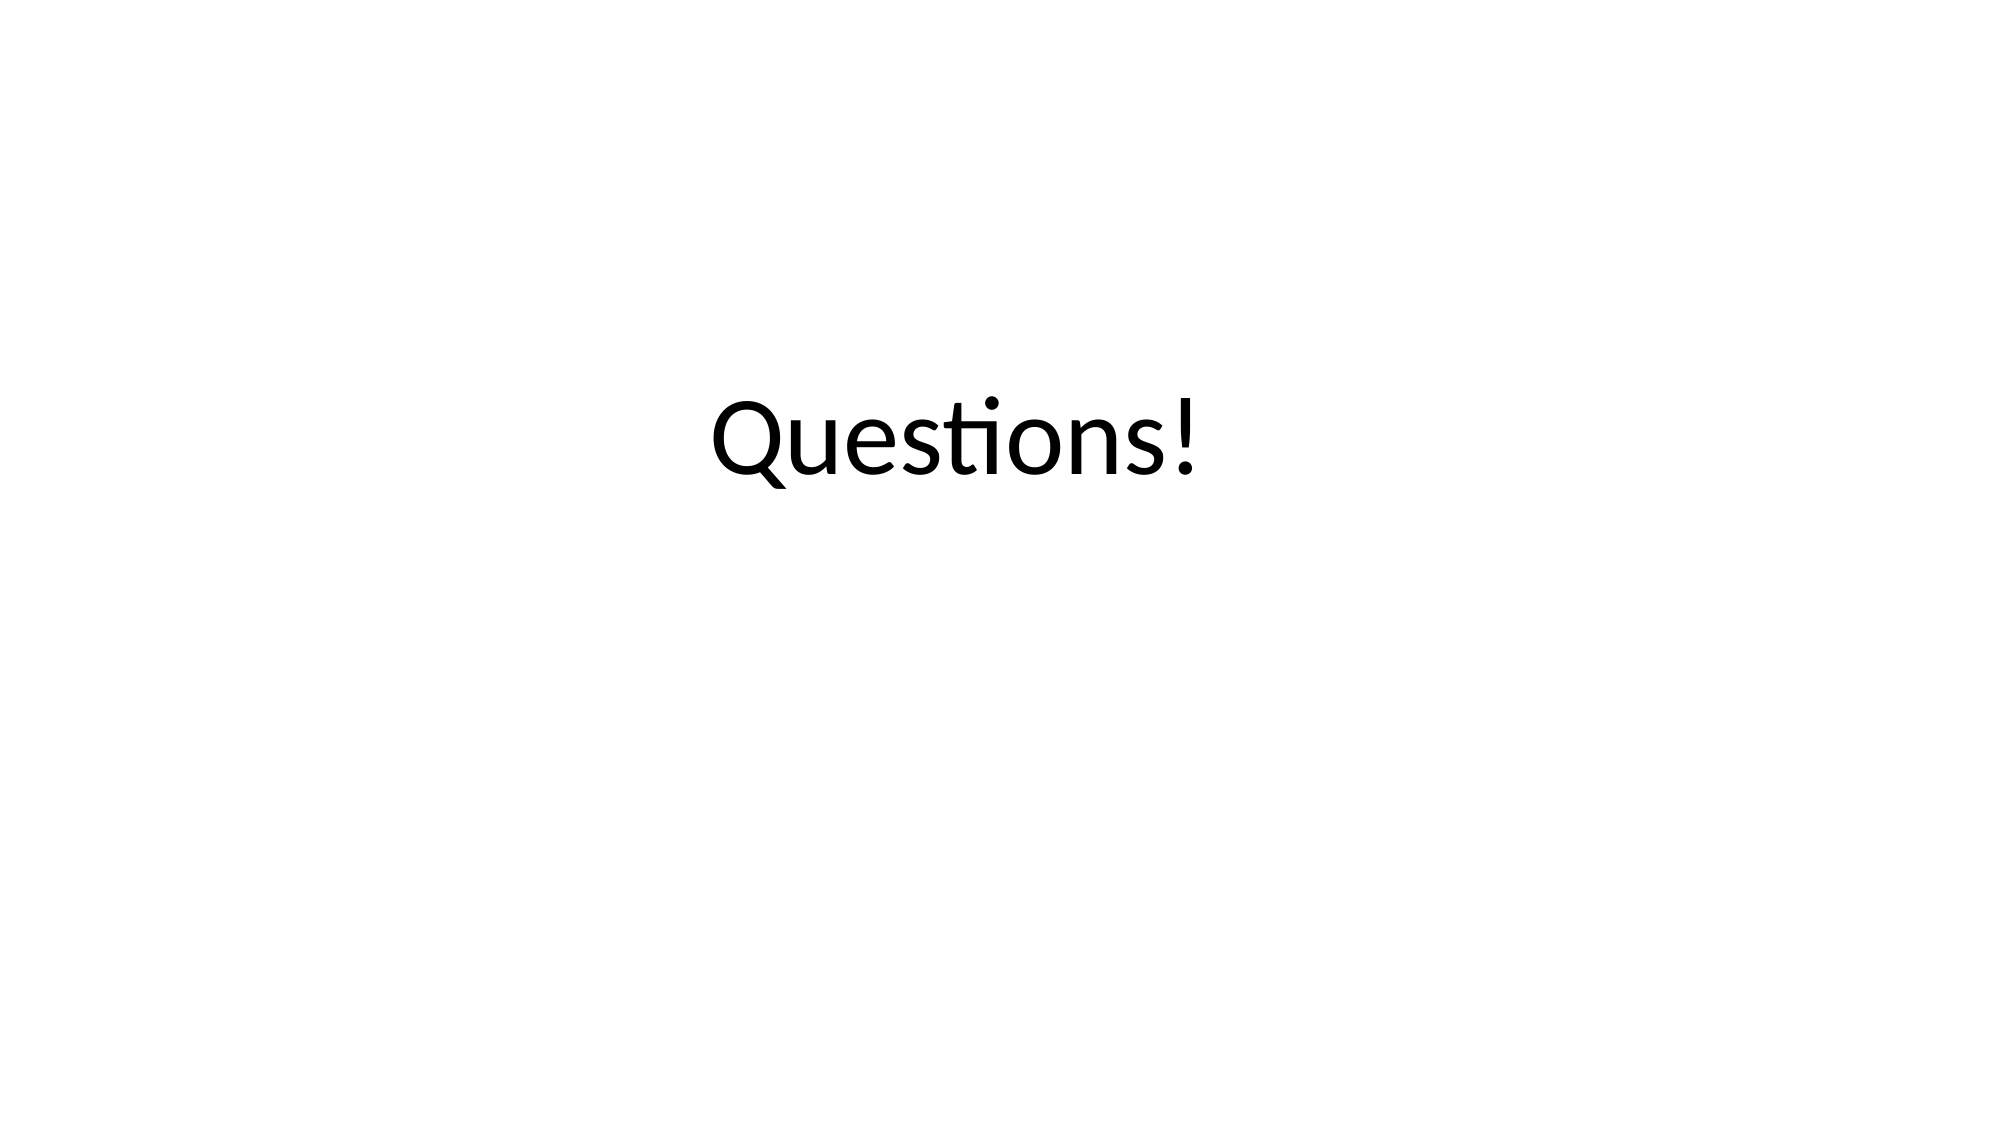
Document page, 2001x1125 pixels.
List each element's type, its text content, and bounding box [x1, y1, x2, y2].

text_box Questions! [694, 369, 2000, 852]
